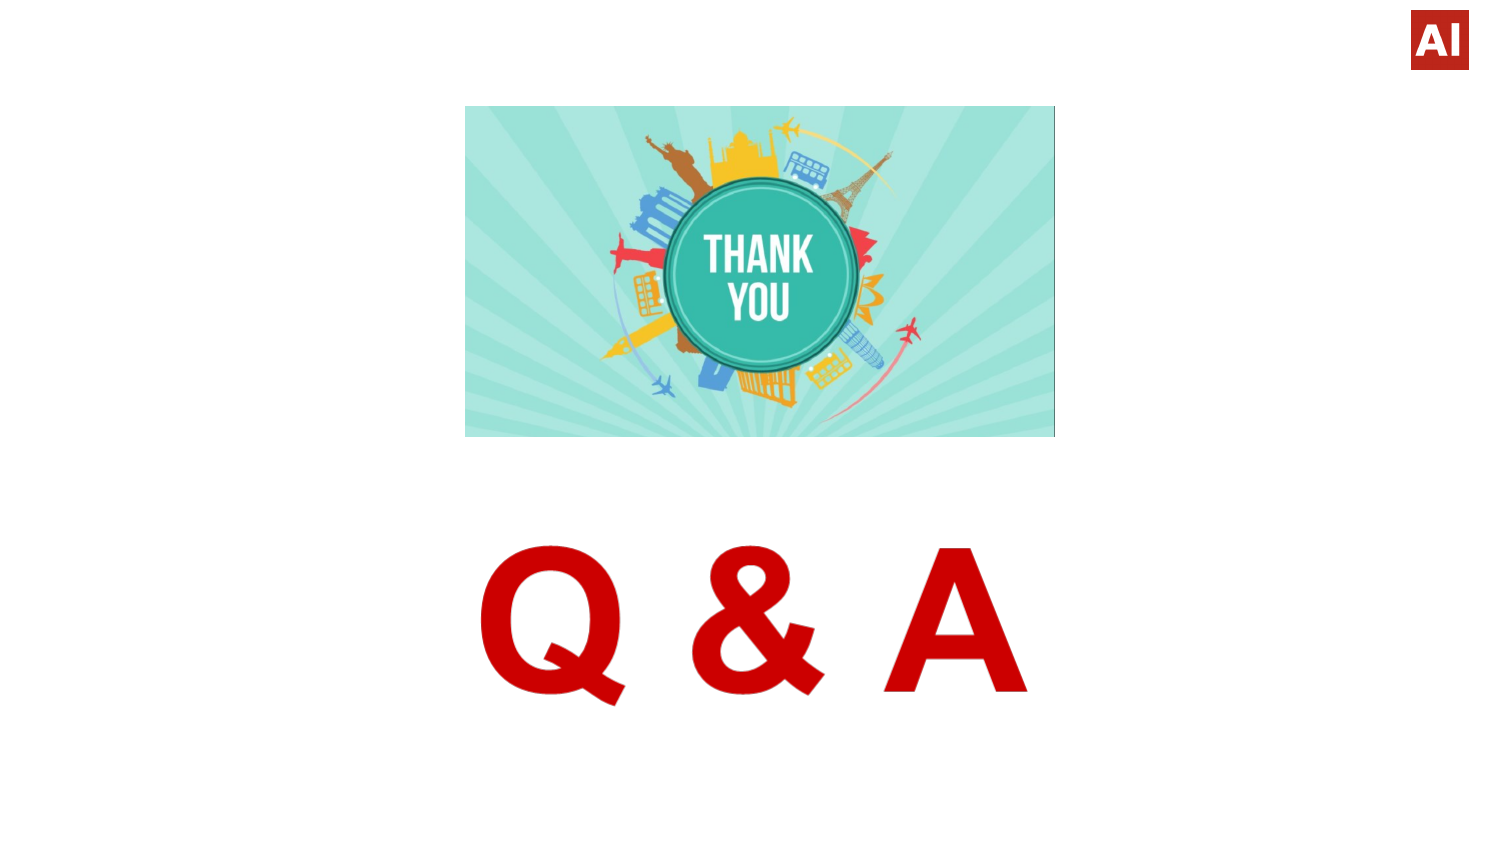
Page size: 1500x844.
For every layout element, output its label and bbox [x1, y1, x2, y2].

picture [352, 105, 1148, 844]
picture [1411, 10, 1469, 70]
